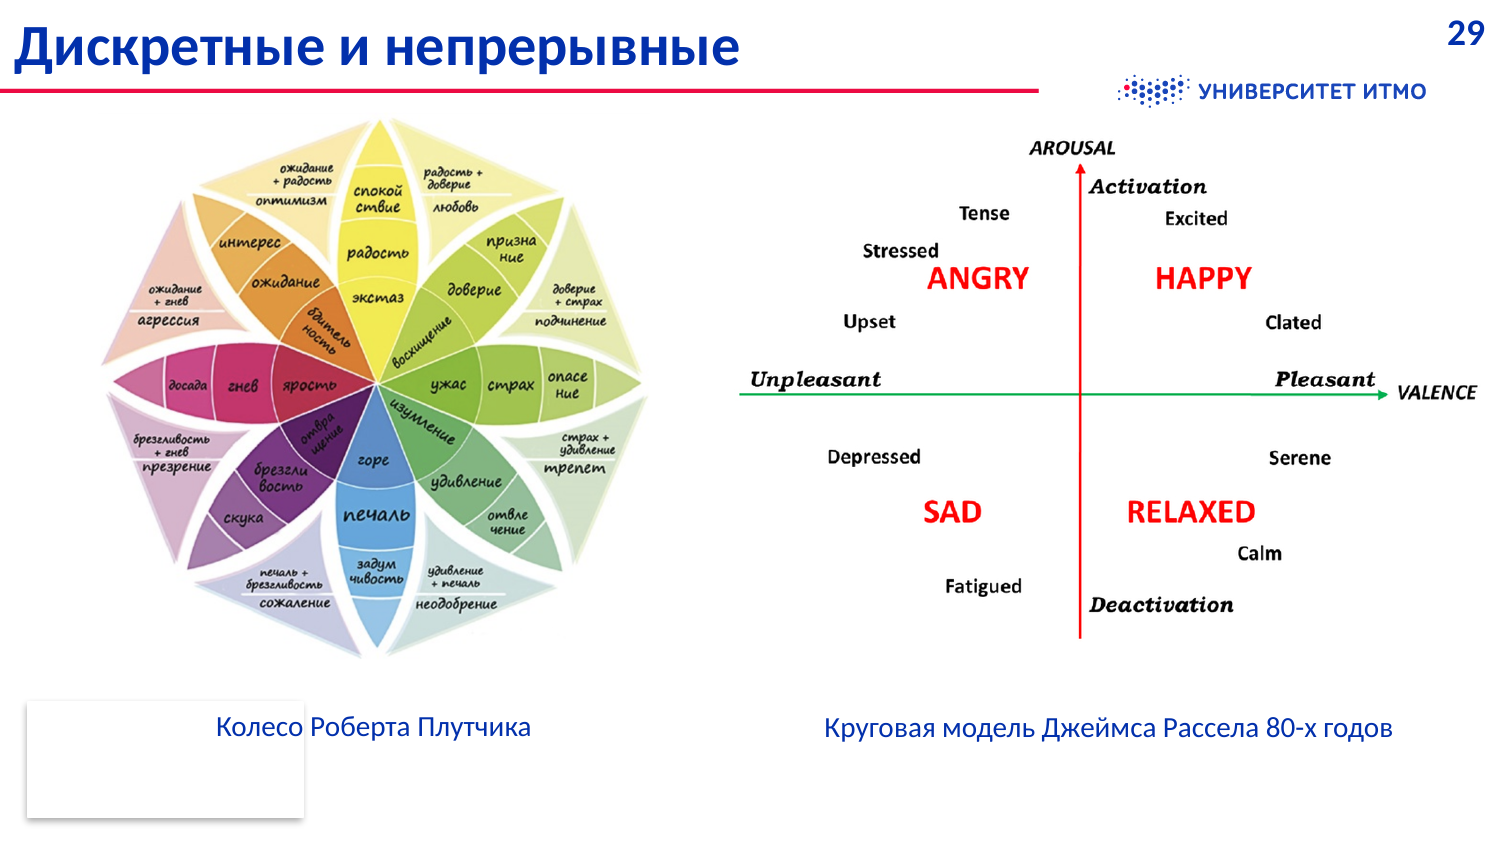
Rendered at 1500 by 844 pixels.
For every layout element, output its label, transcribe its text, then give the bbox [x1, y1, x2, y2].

text_box Круговая модель Джеймса Рассела 80-х годов [809, 700, 1409, 751]
text_box Колесо Роберта Плутчика [201, 699, 547, 750]
text_box 29 [1412, 0, 1500, 60]
text_box Дискретные и непрерывные [0, 0, 1094, 80]
picture [0, 0, 1500, 844]
